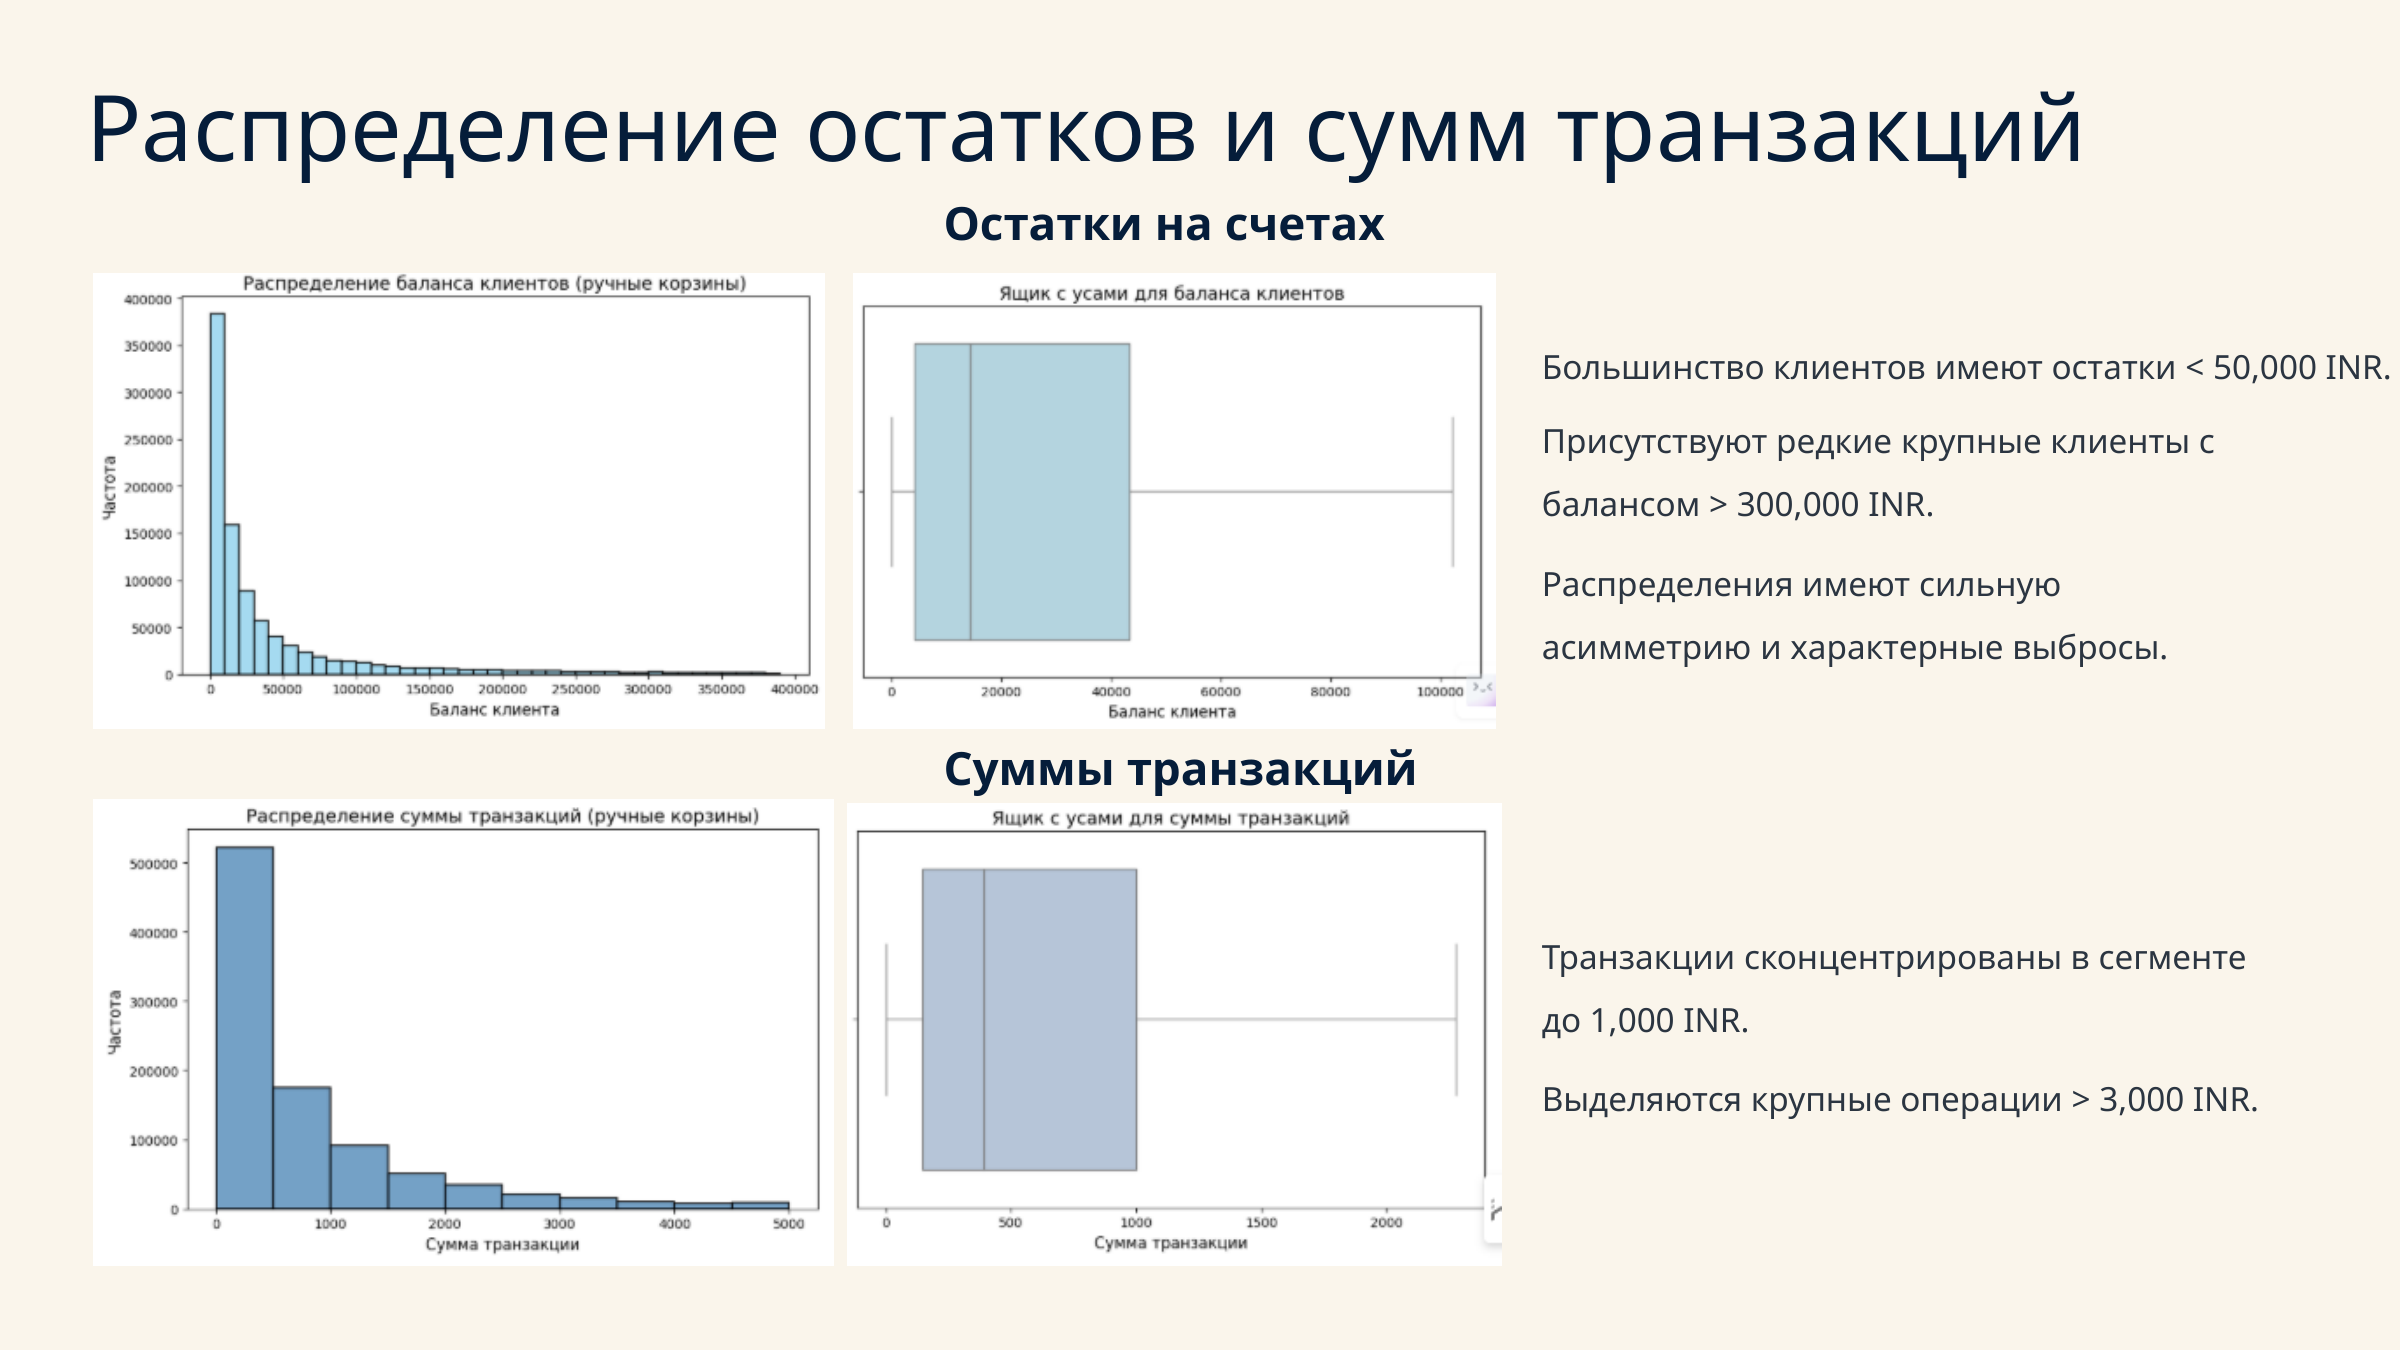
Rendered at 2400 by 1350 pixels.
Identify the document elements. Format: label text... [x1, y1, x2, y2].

text_box Распределение остатков и сумм транзакций [86, 65, 2081, 181]
picture [92, 799, 834, 1266]
text_box Транзакции сконцентрированы в сегменте до 1,000 INR. [1541, 913, 2274, 1040]
picture [847, 803, 1502, 1266]
text_box Суммы транзакций [943, 737, 1406, 796]
picture [92, 273, 825, 729]
text_box Присутствуют редкие крупные клиенты с балансом > 300,000 INR. [1541, 398, 2274, 524]
text_box Большинство клиентов имеют остатки < 50,000 INR. [1541, 323, 2311, 387]
picture [853, 273, 1496, 729]
text_box Выделяются крупные операции > 3,000 INR. [1541, 1055, 2274, 1119]
text_box Остатки на счетах [943, 191, 1406, 250]
text_box Распределения имеют сильную асимметрию и характерные выбросы. [1541, 540, 2274, 666]
